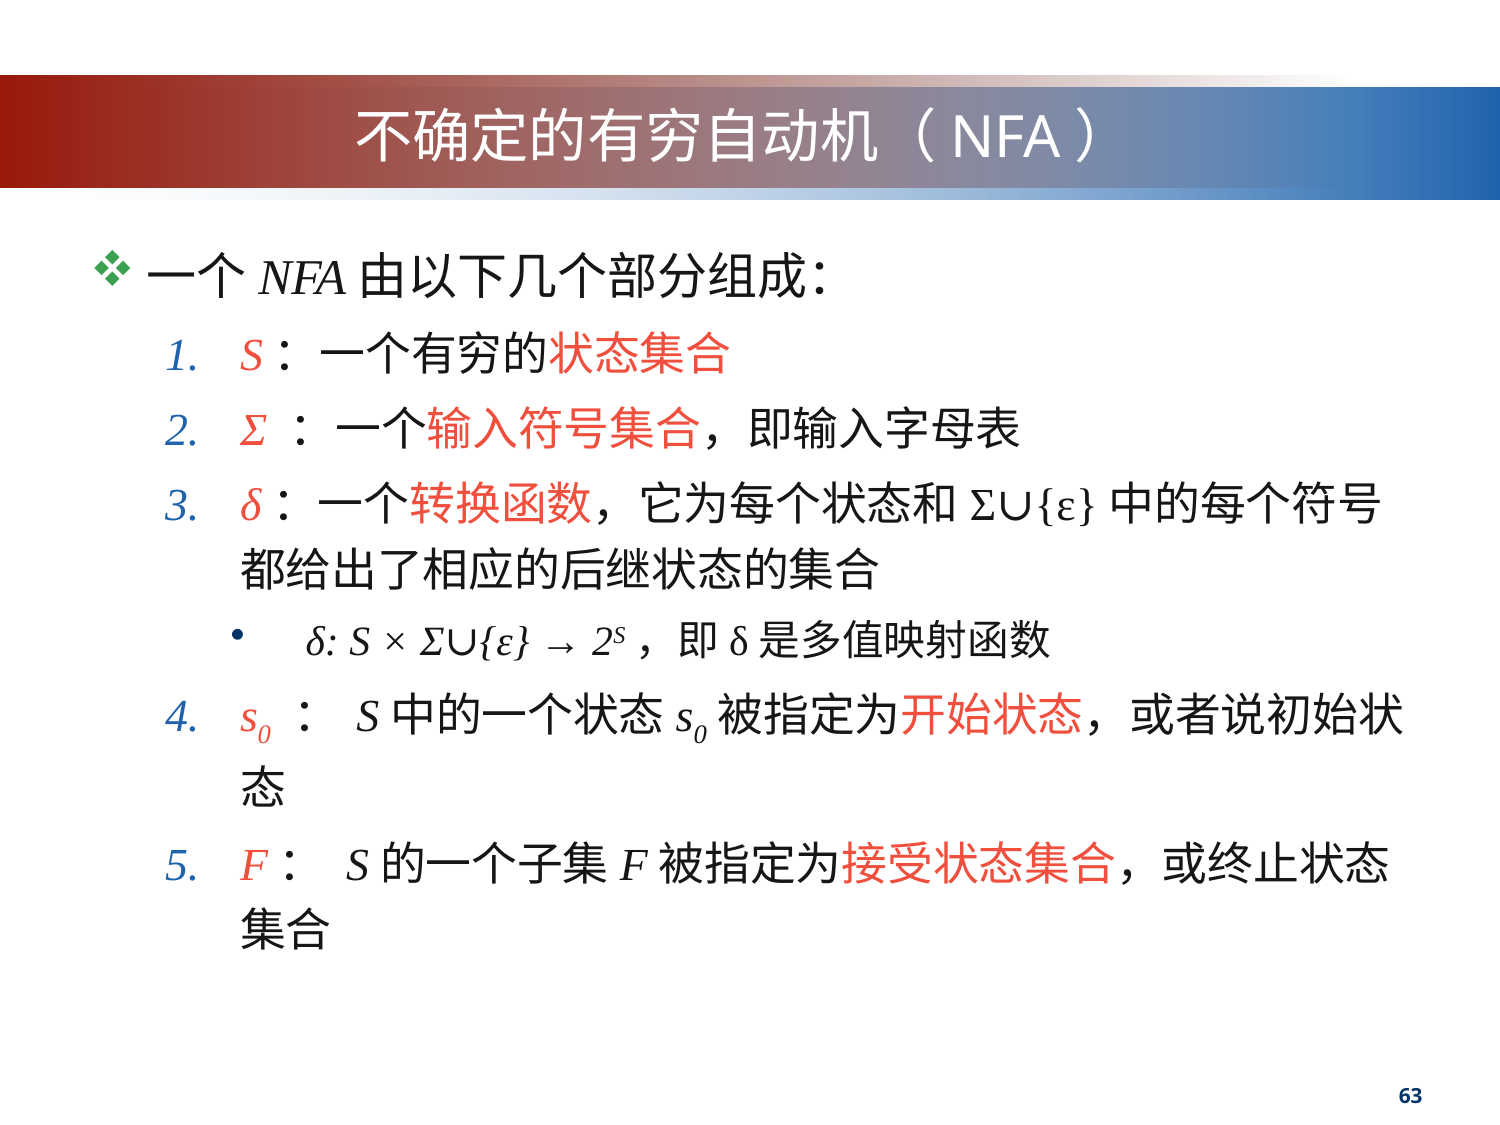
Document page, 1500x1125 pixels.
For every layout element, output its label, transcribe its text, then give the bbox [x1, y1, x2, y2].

list 一个NFA由以下几个部分组成： S：一个有穷的状态集合 Σ ：一个输入符号集合，即输入字母表 δ：一个转换函数，它为每个状态和Σ∪{ε}中的每个符号都给出了相应的后继状态的集合 δ: S × Σ∪{ε} → 2S，即δ是多值映射函数 s0 ： S中的一个状态s0被指定为开始状态，或者说初始状态 F： S的一个子集F被指定为接受状态集合，或终止状态集合 [74, 224, 1426, 1061]
slide_number 63 [1087, 1074, 1438, 1117]
title 不确定的有穷自动机（NFA） [137, 87, 1351, 181]
